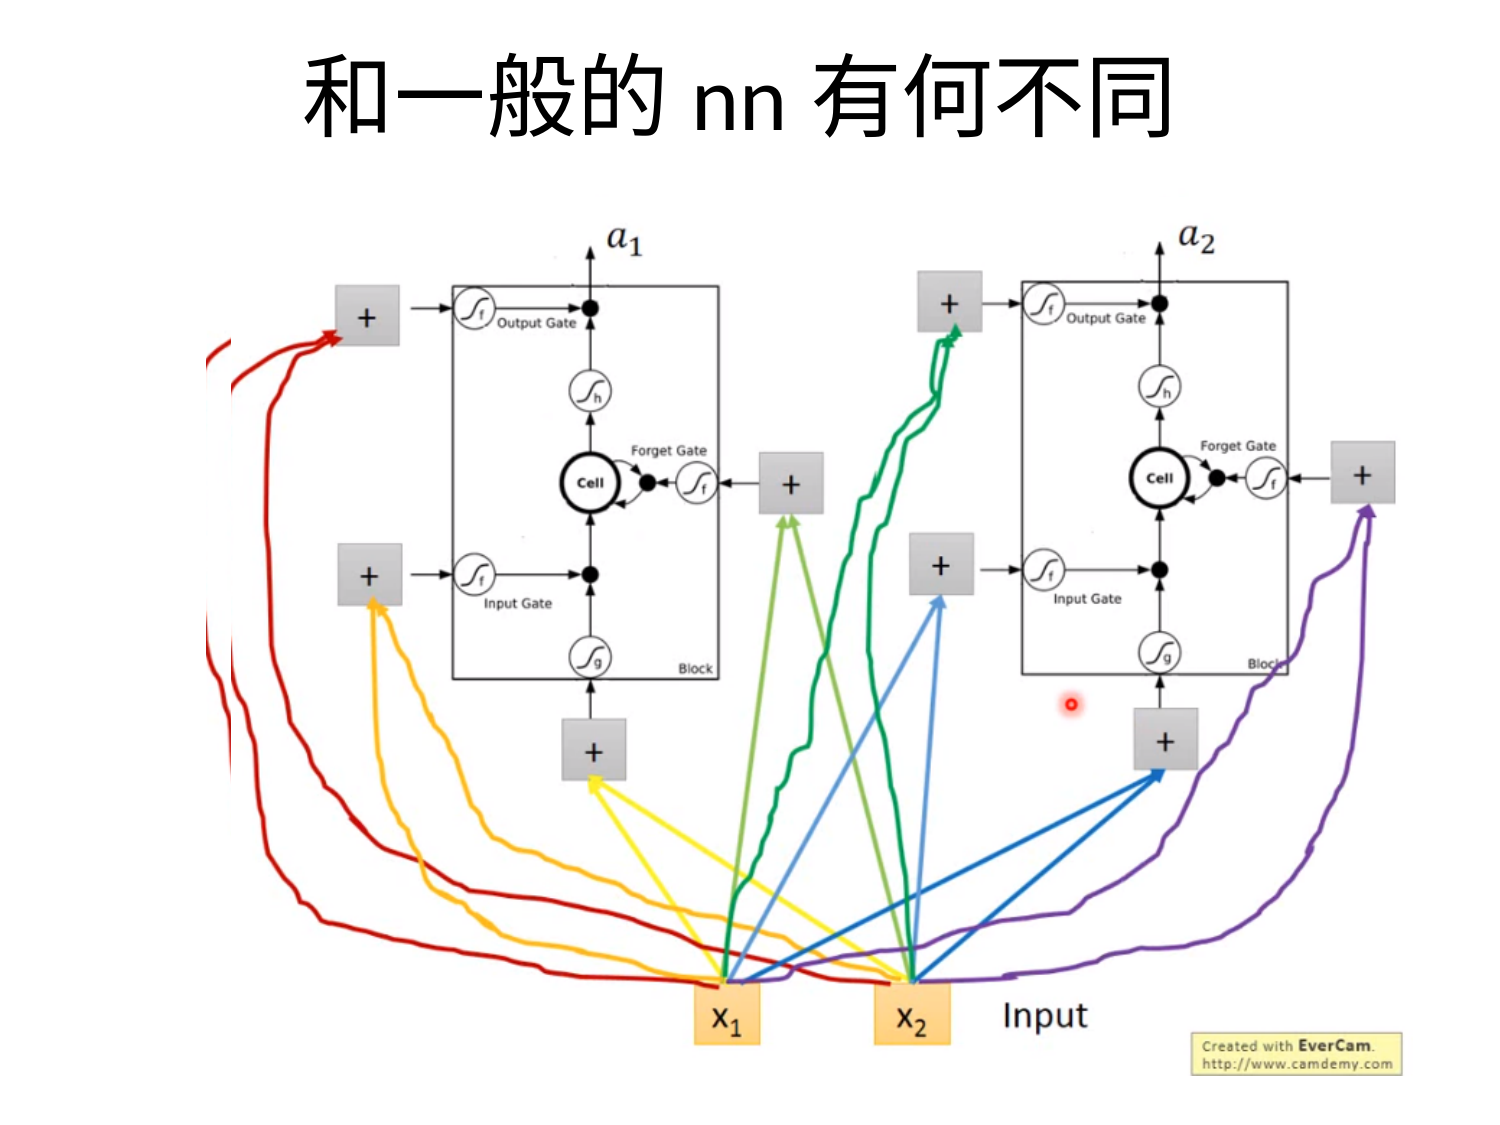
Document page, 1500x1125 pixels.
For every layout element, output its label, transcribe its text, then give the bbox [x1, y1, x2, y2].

title 和一般的nn有何不同 [64, 0, 1415, 188]
picture [206, 172, 1413, 1077]
